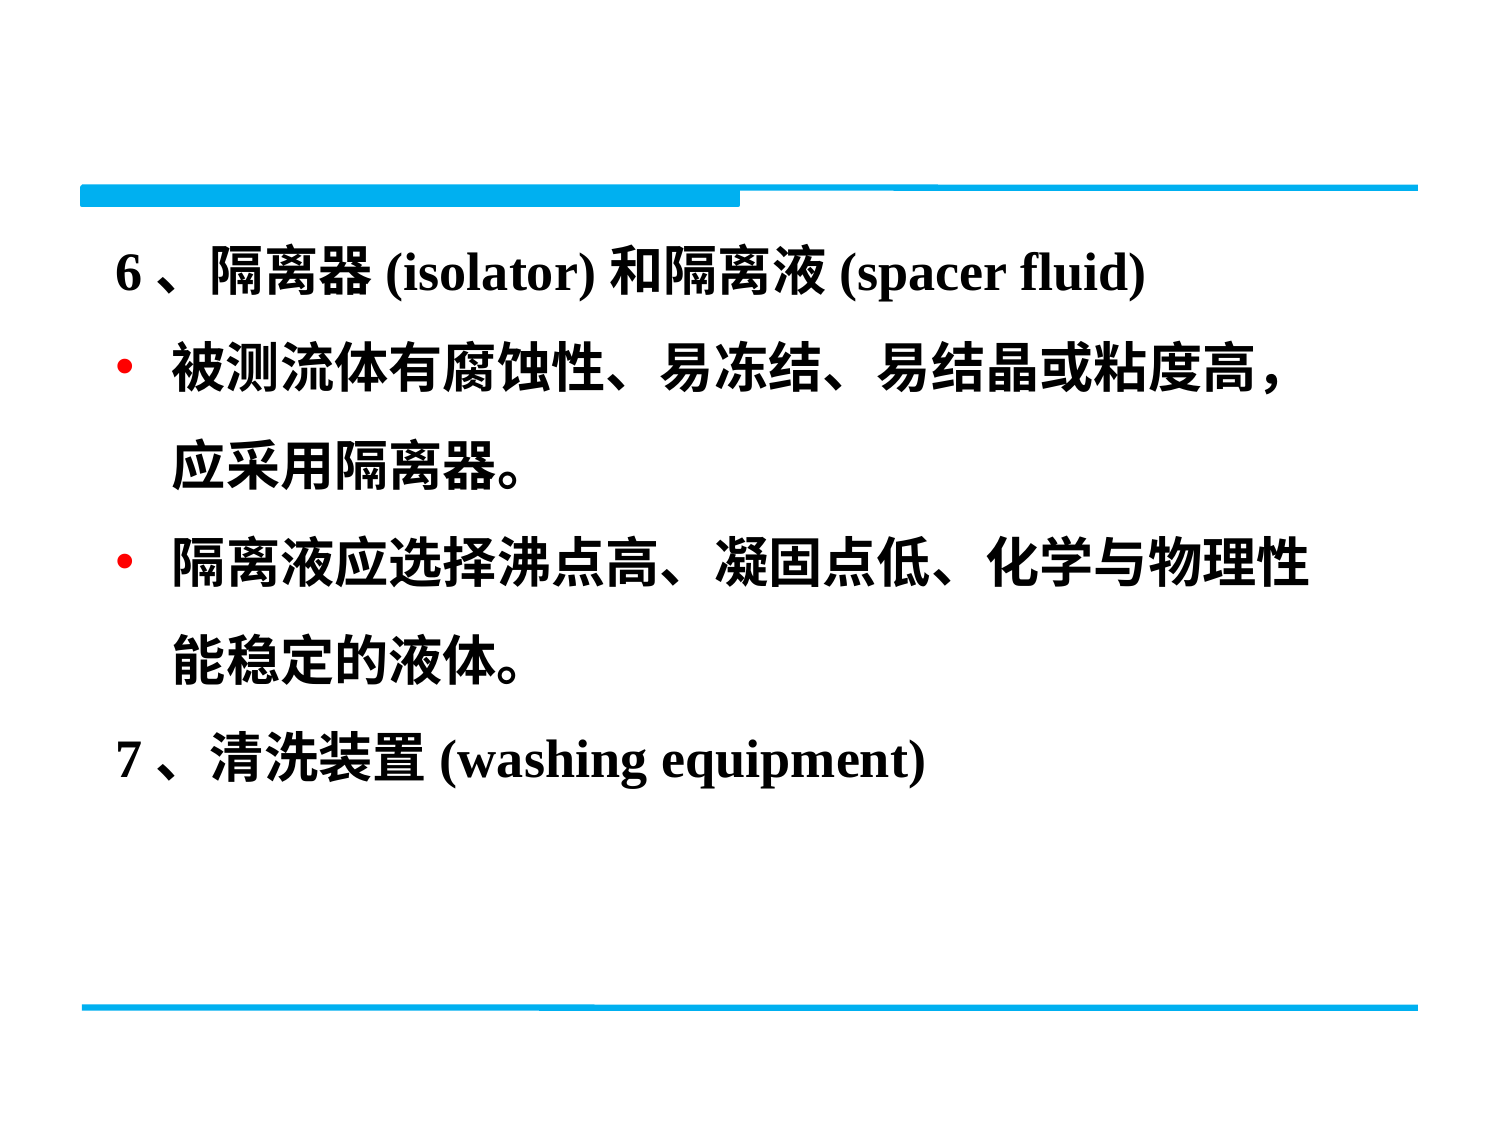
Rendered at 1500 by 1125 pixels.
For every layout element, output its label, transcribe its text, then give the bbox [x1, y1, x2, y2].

list 6、隔离器(isolator)和隔离液(spacer fluid) 被测流体有腐蚀性、易冻结、易结晶或粘度高，应采用隔离器。 隔离液应选择沸点高、凝固点低、化学与物理性能稳定的液体。 7、清洗装置(washing equipment) [100, 196, 1371, 872]
